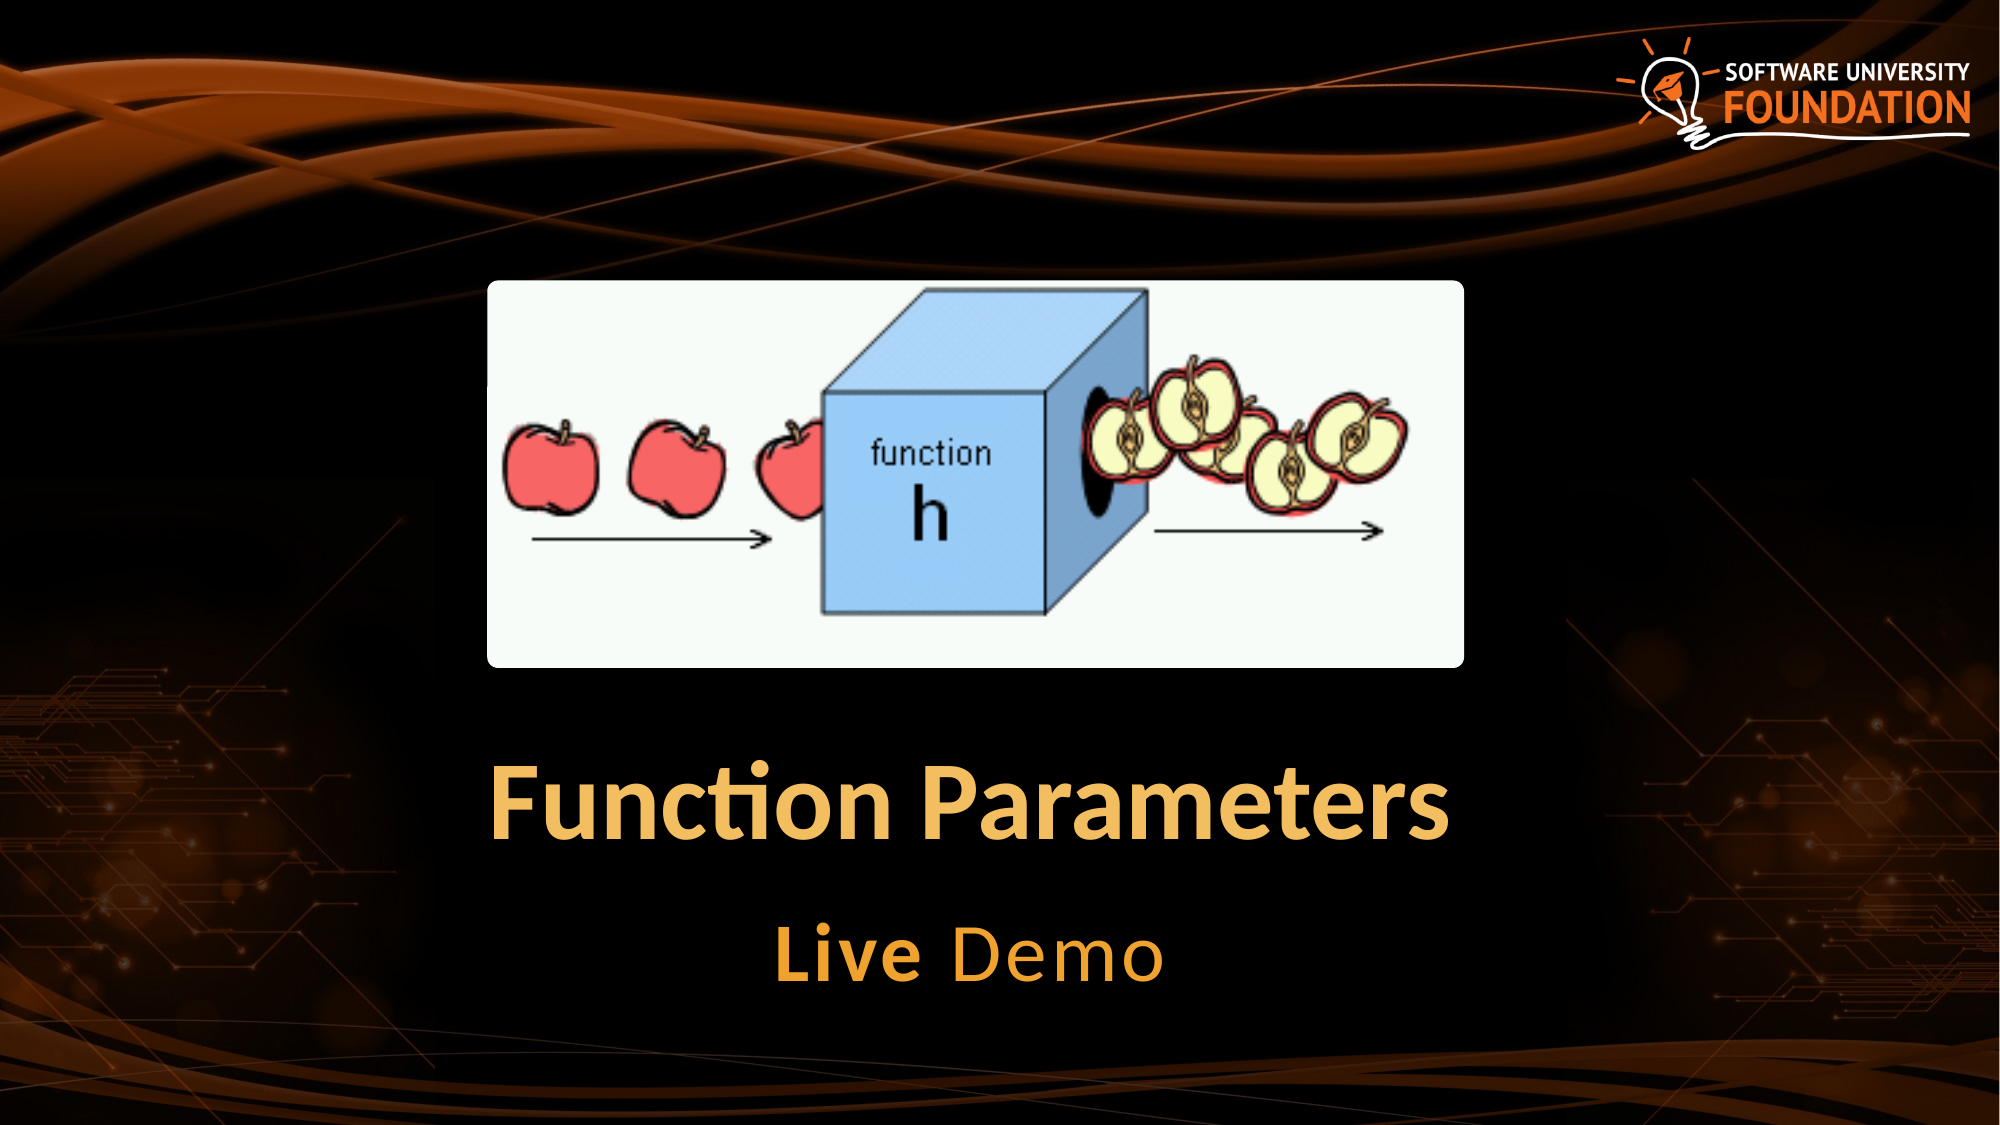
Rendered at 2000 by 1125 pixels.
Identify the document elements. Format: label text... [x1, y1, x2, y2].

list Live Demo [237, 887, 1704, 1000]
picture [0, 0, 2000, 1125]
title Function Parameters [237, 733, 1704, 868]
